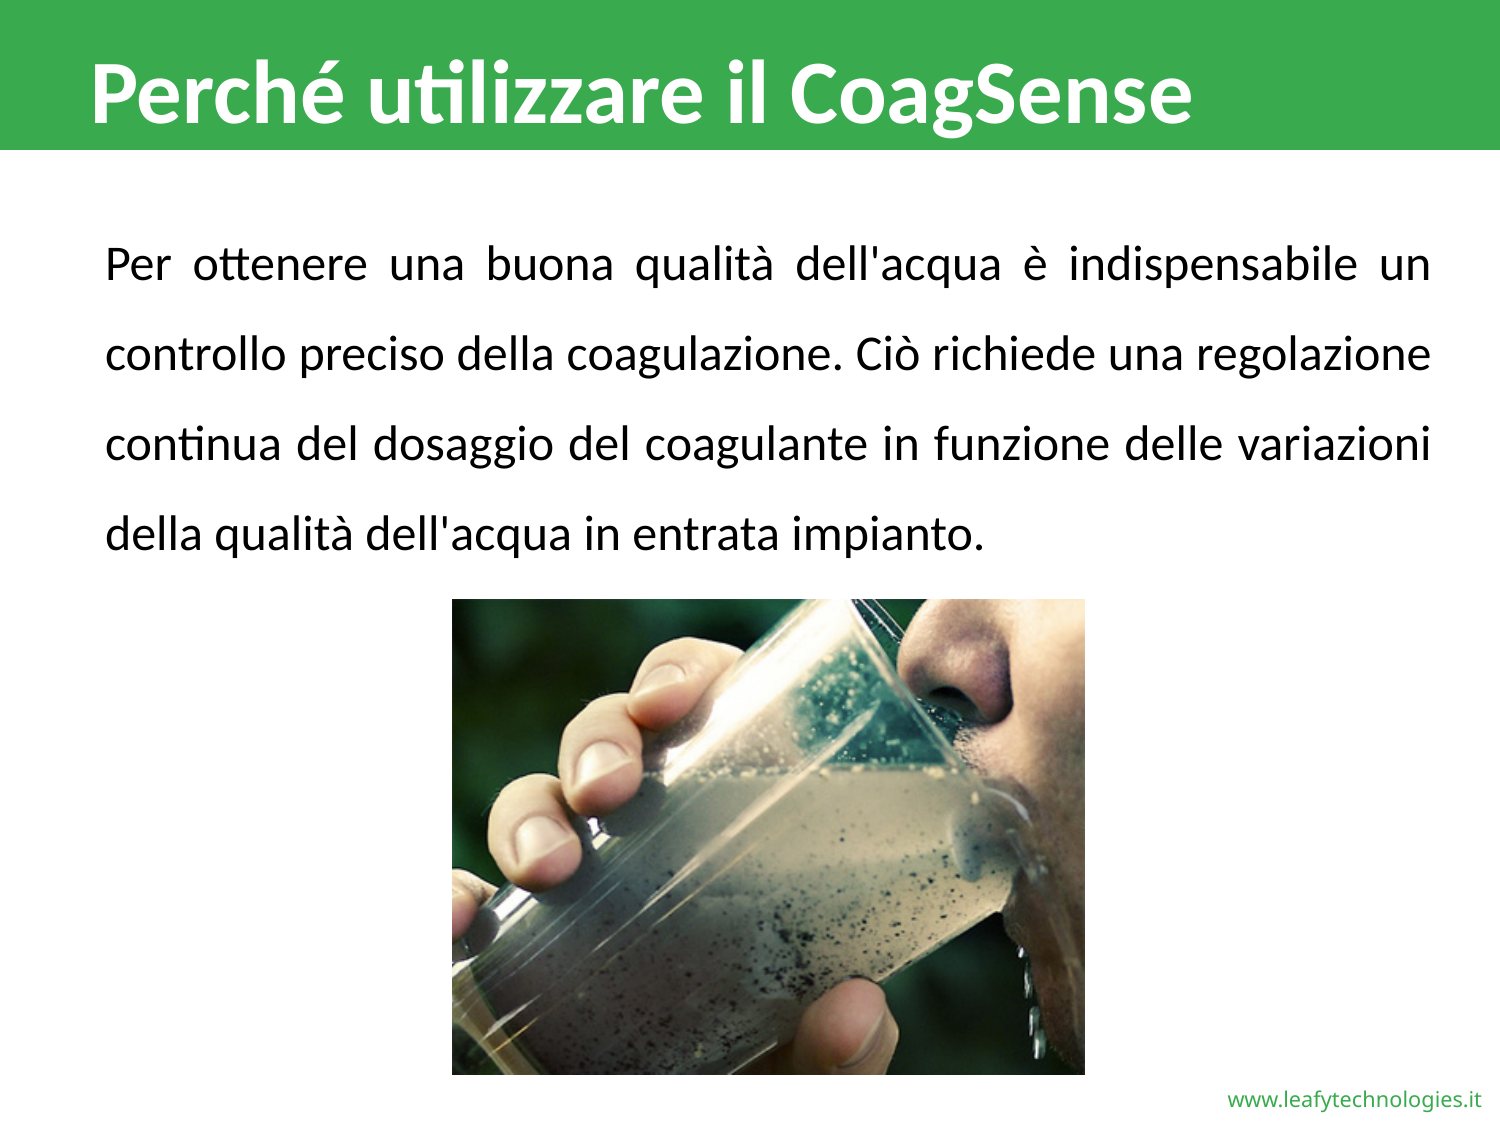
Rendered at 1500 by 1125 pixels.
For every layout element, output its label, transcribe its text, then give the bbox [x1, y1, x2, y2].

picture [452, 599, 1086, 1075]
text_box Per ottenere una buona qualità dell'acqua è indispensabile un controllo preciso della coagulazione. Ciò richiede una regolazione continua del dosaggio del coagulante in funzione delle variazioni della qualità dell'acqua in entrata impianto. [90, 193, 1448, 568]
title Perché utilizzare il CoagSense [75, 24, 1463, 150]
